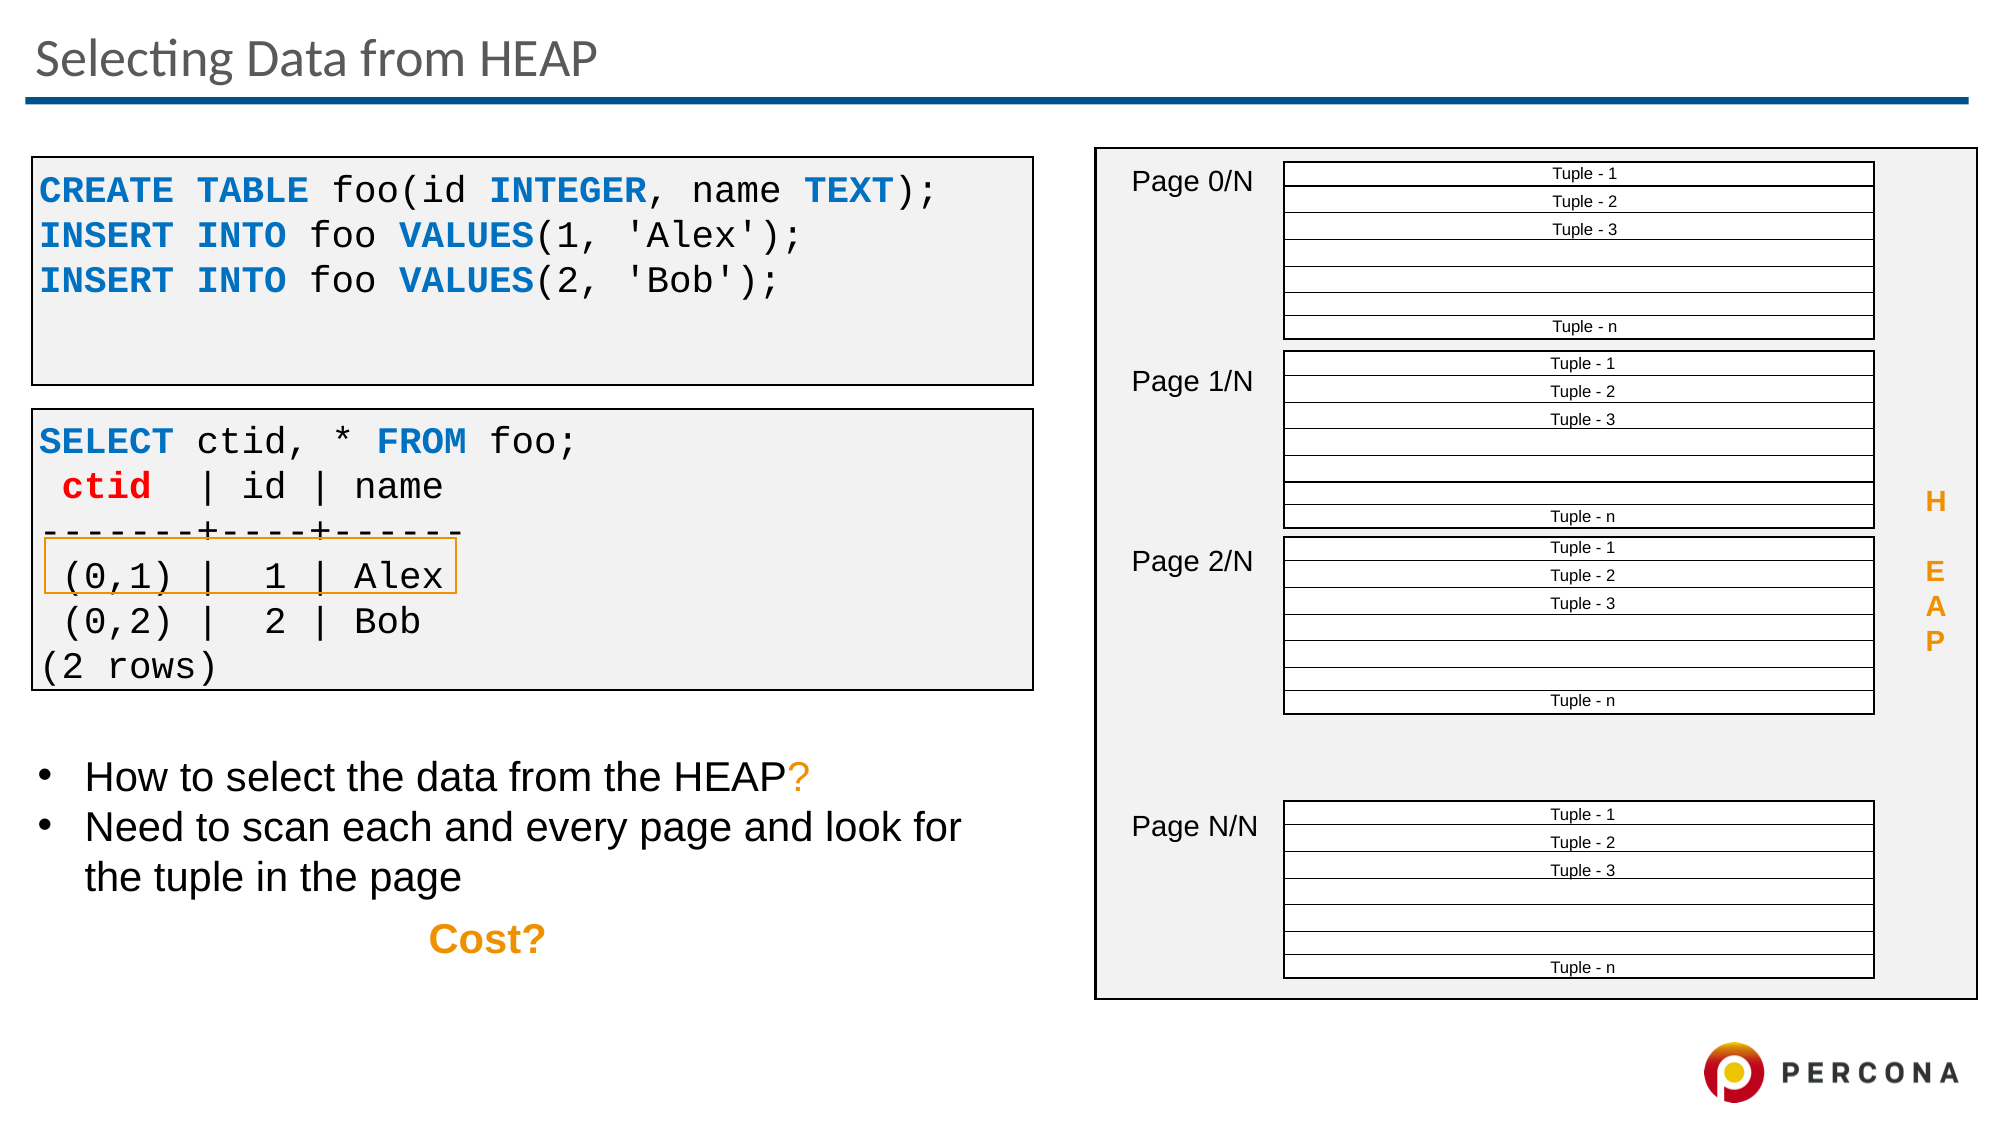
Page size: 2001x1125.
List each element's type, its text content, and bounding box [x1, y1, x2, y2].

text_box Tuple - 1 [1535, 796, 1703, 800]
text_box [1283, 161, 1875, 340]
title Selecting Data from HEAP [28, 0, 1977, 119]
text_box [1095, 147, 1977, 999]
text_box Cost? [413, 904, 617, 970]
text_box H EAP [1910, 161, 1955, 978]
text_box Page 2/N [1116, 535, 1284, 585]
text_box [1283, 351, 1875, 529]
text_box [1283, 536, 1875, 714]
text_box Tuple - 1 [1537, 155, 1705, 161]
picture [1704, 1042, 1959, 1103]
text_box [1283, 800, 1875, 978]
text_box Tuple - n [1537, 340, 1705, 344]
text_box Tuple - n [1535, 714, 1703, 718]
text_box [45, 537, 457, 594]
text_box SELECT ctid, * FROM foo; ctid | id | name -------+----+------ (0,1) | 1 | Alex (0,2) | 2 | Bob (2 rows) [31, 408, 1034, 691]
text_box CREATE TABLE foo(id INTEGER, name TEXT); INSERT INTO foo VALUES(1, 'Alex'); INSERT INTO foo VALUES(2, 'Bob'); [31, 157, 1034, 386]
text_box Page N/N [1116, 799, 1284, 850]
text_box Page 1/N [1116, 354, 1283, 405]
text_box Tuple - 1 [1535, 345, 1703, 351]
text_box Tuple - n [1535, 978, 1703, 985]
text_box Page 0/N [1116, 155, 1284, 205]
text_box How to select the data from the HEAP? Need to scan each and every page and look for the tuple in the page [22, 742, 1034, 907]
text_box Tuple - 1 [1535, 530, 1703, 536]
